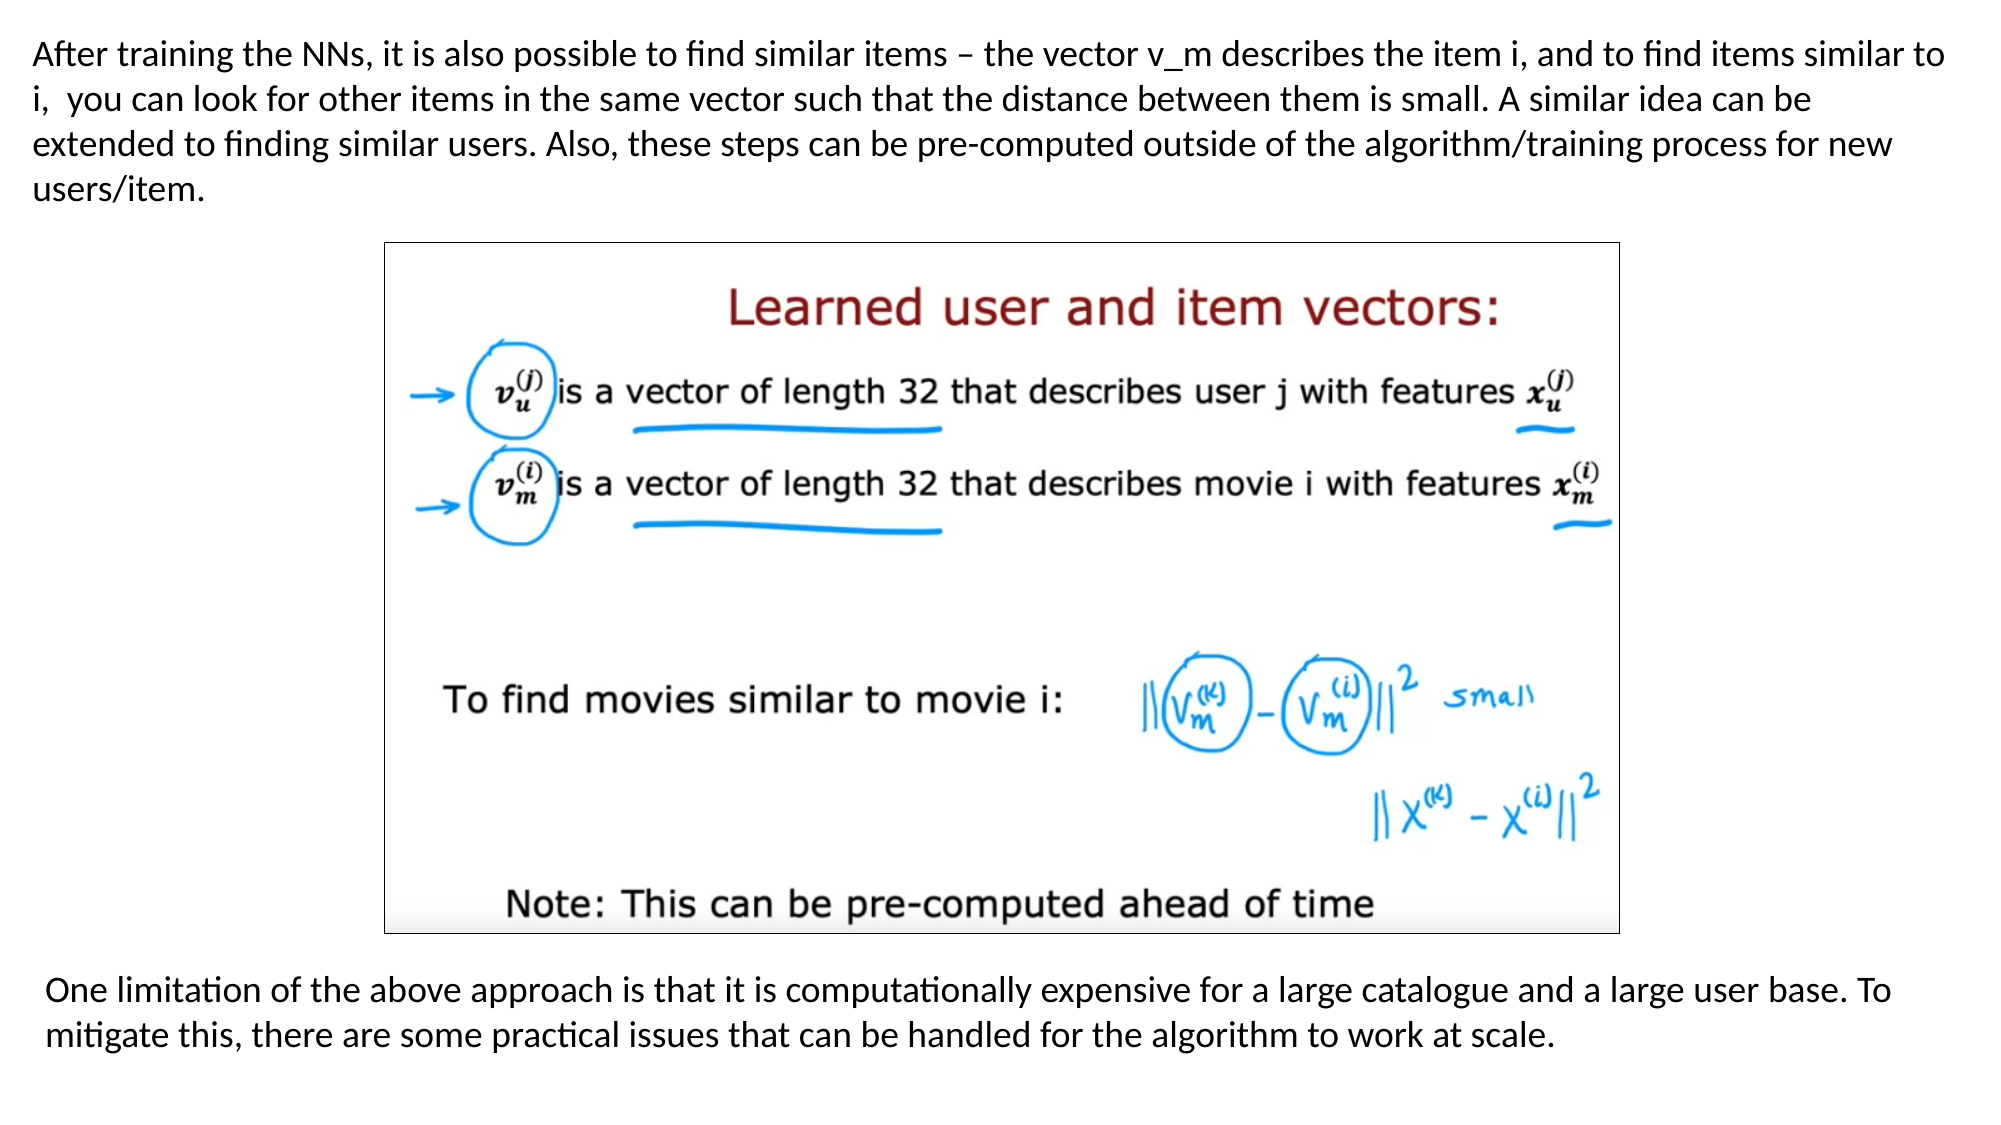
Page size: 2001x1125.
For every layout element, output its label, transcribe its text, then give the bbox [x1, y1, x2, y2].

text_box After training the NNs, it is also possible to find similar items – the vector v_m describes the item i, and to find items similar to i, you can look for other items in the same vector such that the distance between them is small. A similar idea can be extended to finding similar users. Also, these steps can be pre-computed outside of the algorithm/training process for new users/item. [17, 21, 1975, 216]
text_box One limitation of the above approach is that it is computationally expensive for a large catalogue and a large user base. To mitigate this, there are some practical issues that can be handled for the algorithm to work at scale. [30, 957, 1975, 1063]
picture [384, 242, 1620, 934]
